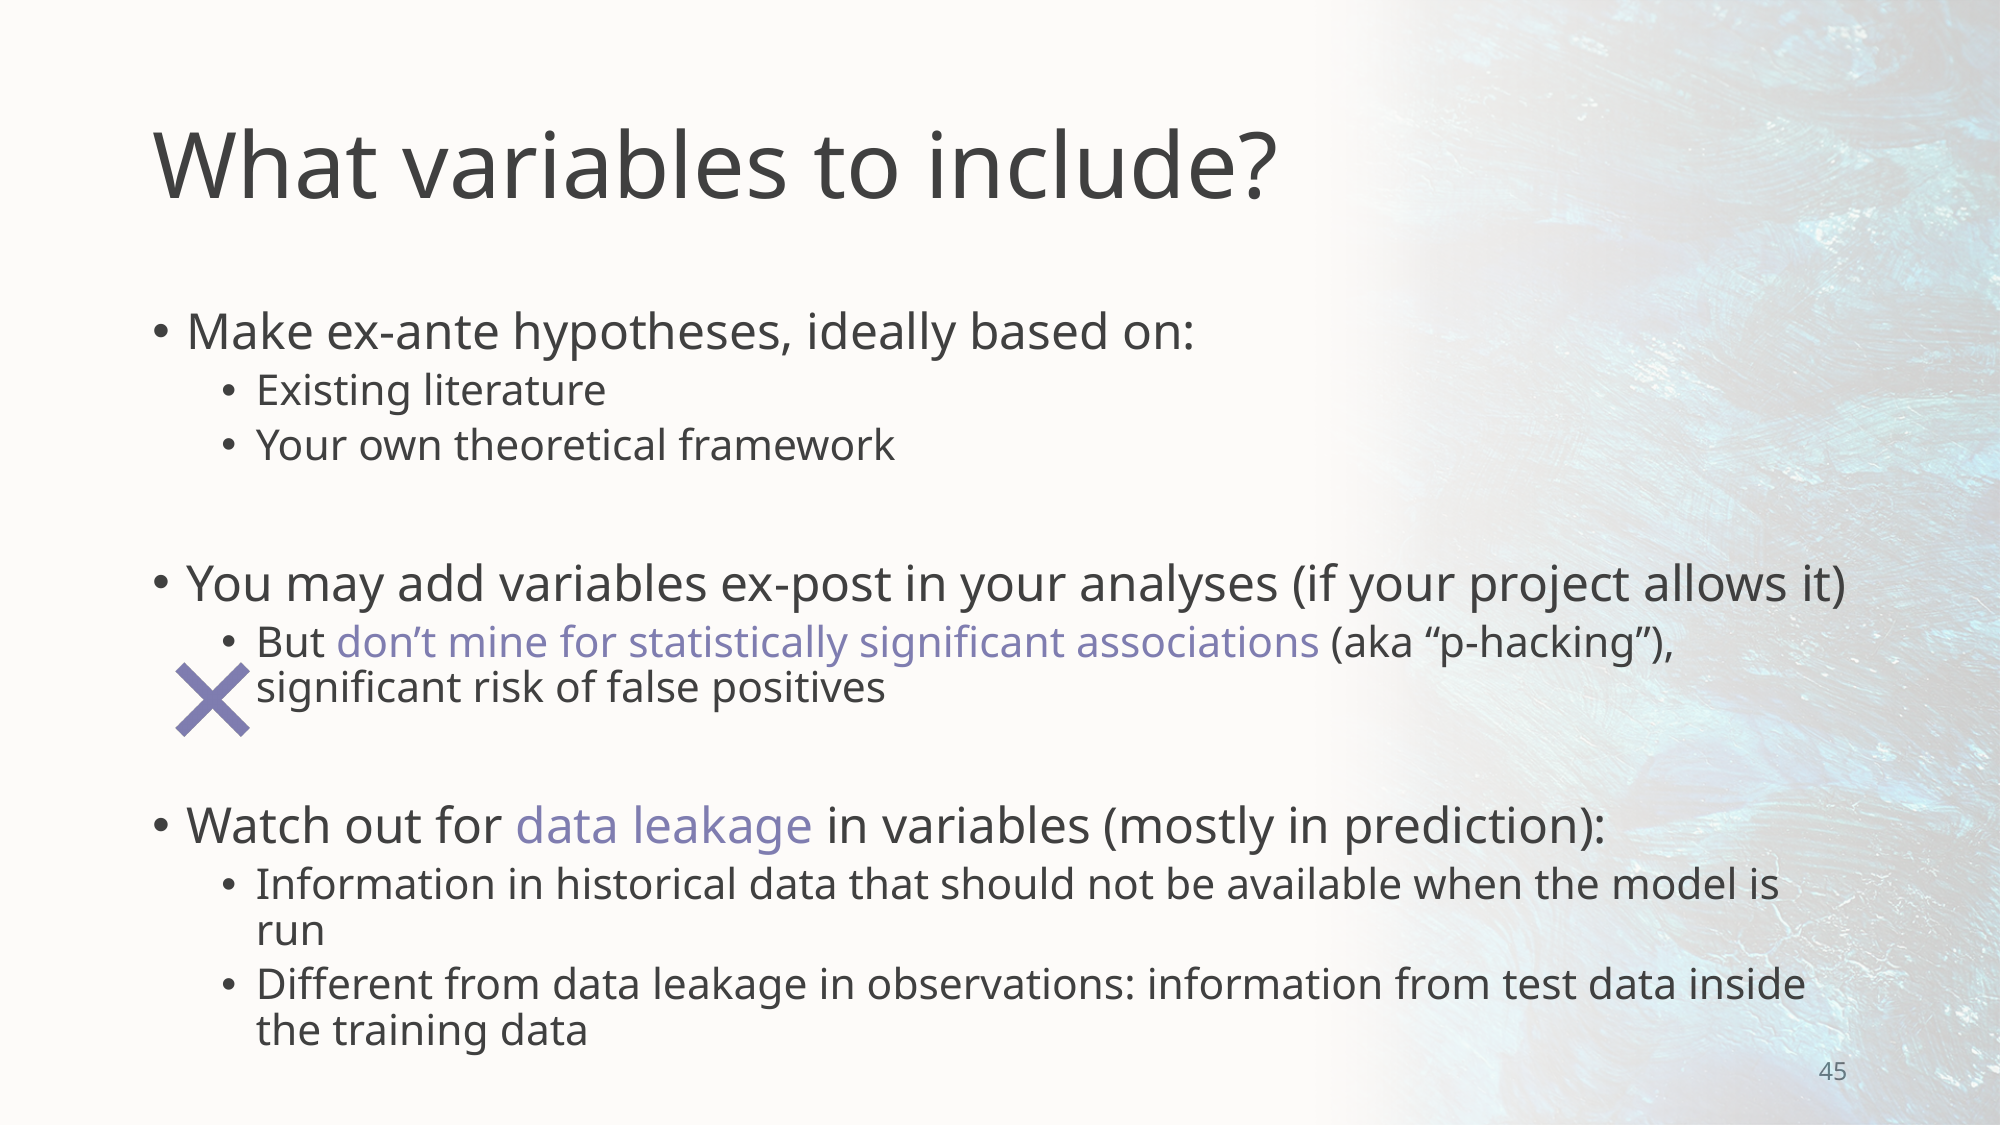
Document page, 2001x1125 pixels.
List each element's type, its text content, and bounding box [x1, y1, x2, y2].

list Make ex-ante hypotheses, ideally based on: Existing literature Your own theoretical framework You may add variables ex-post in your analyses (if your project allows it) But don’t mine for statistically significant associations (aka “p-hacking”), significant risk of false positives Watch out for data leakage in variables (mostly in prediction): Information in historical data that should not be available when the model is run Different from data leakage in observations: information from test data inside the training data [137, 299, 1286, 1125]
picture [1286, 0, 2000, 1125]
title What variables to include? [137, 59, 1286, 278]
picture [161, 648, 263, 750]
